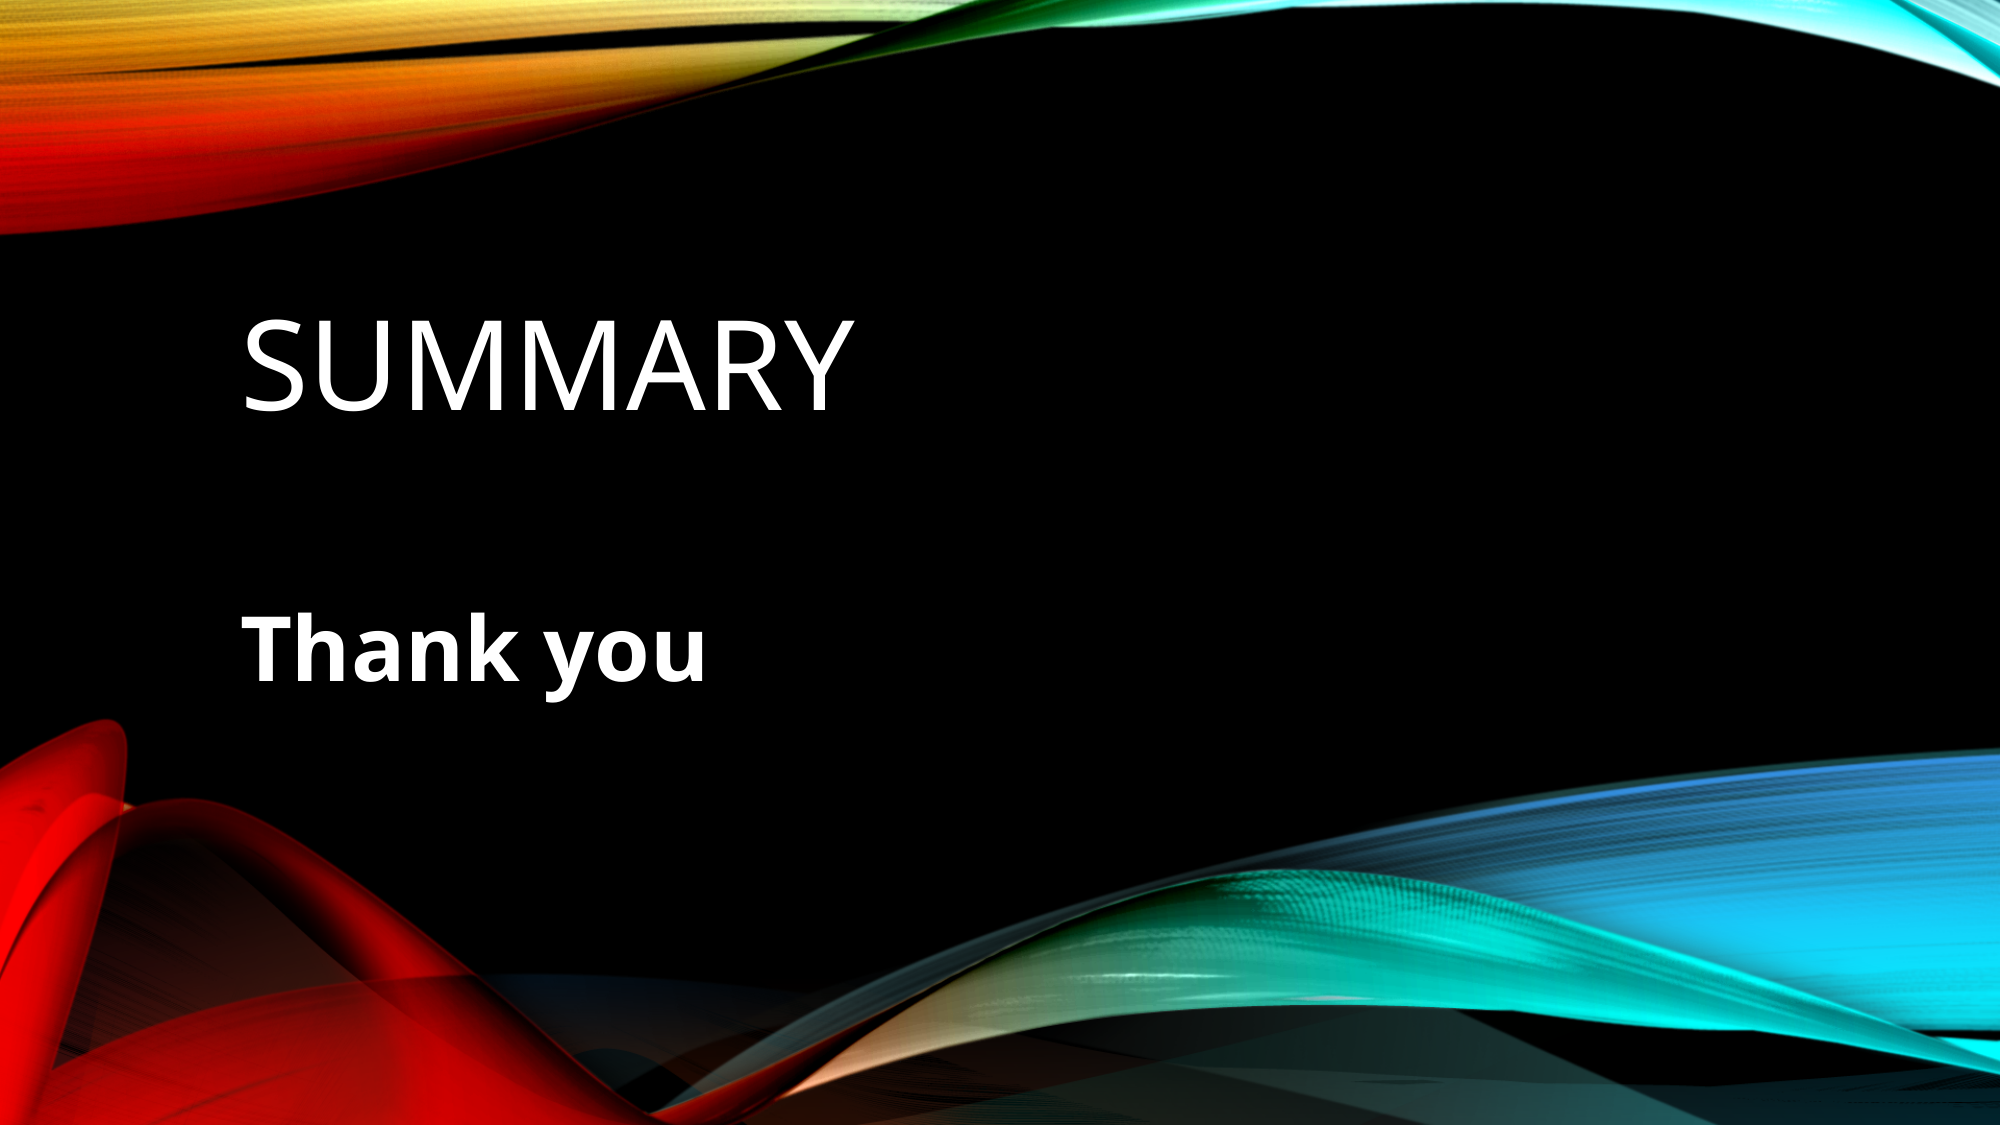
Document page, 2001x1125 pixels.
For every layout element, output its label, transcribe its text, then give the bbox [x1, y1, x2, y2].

picture [0, 0, 2000, 237]
subtitle Thank you [225, 595, 1775, 709]
picture [0, 717, 2000, 1125]
title Summary [225, 295, 1775, 595]
